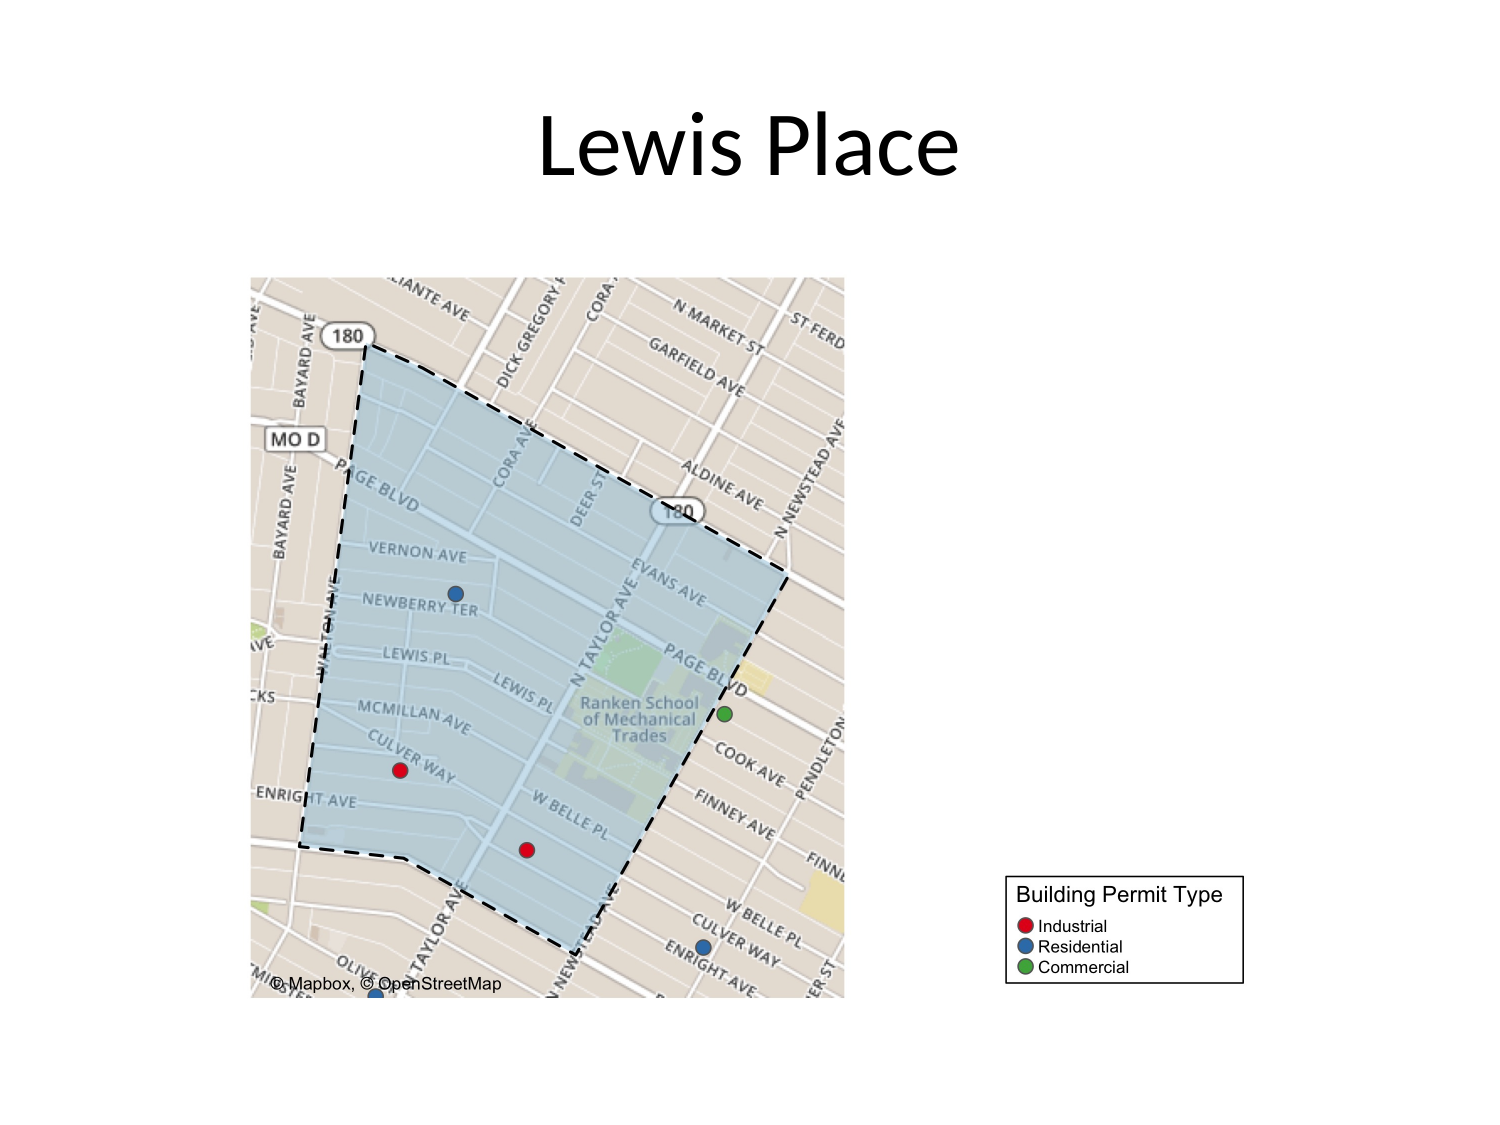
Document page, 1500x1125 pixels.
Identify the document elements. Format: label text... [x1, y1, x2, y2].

title Lewis Place [75, 45, 1425, 233]
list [74, 262, 1426, 1013]
